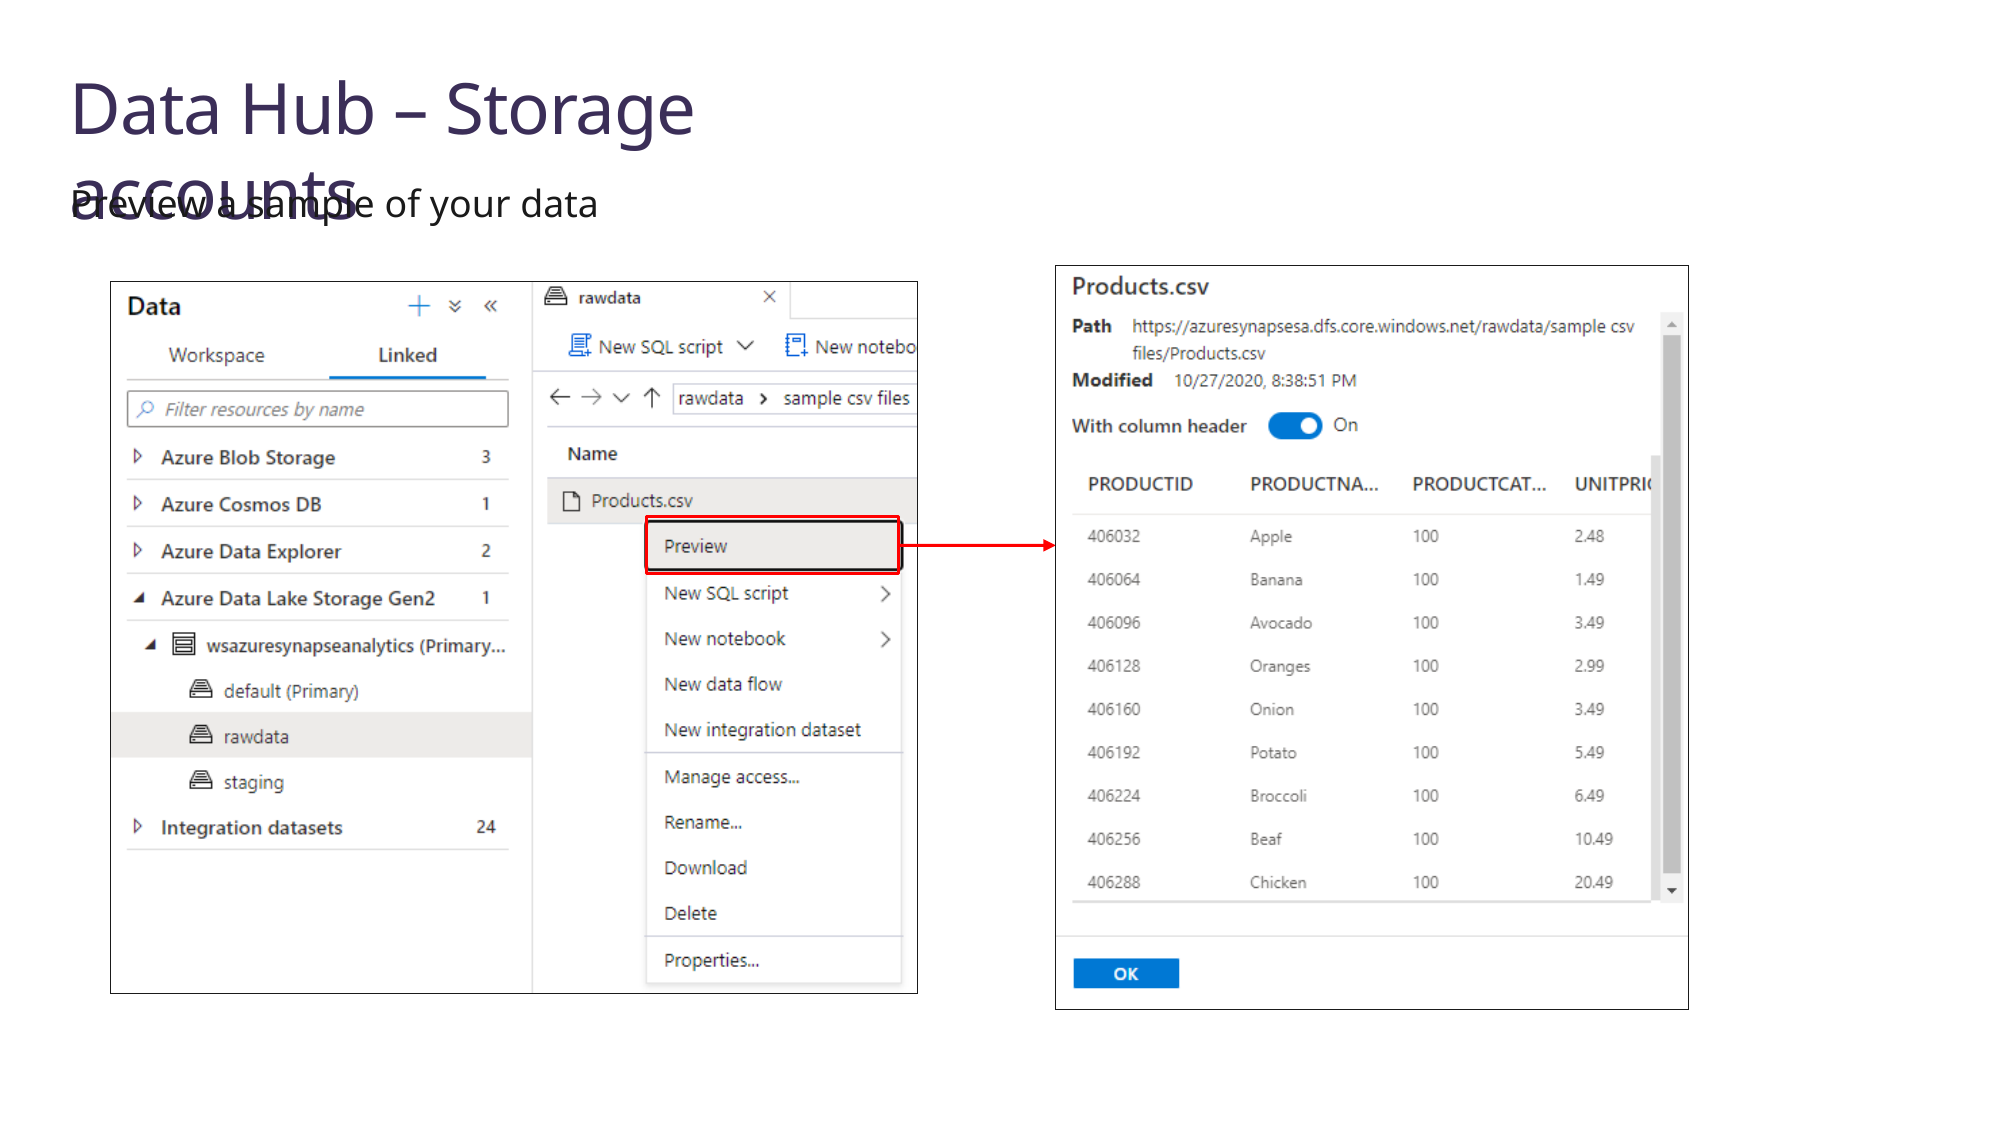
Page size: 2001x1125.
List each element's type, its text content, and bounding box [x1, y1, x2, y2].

title Data Hub – Storage accounts [69, 36, 982, 161]
picture [110, 280, 918, 995]
picture [1055, 265, 1689, 1010]
list Preview a sample of your data [69, 185, 1759, 262]
